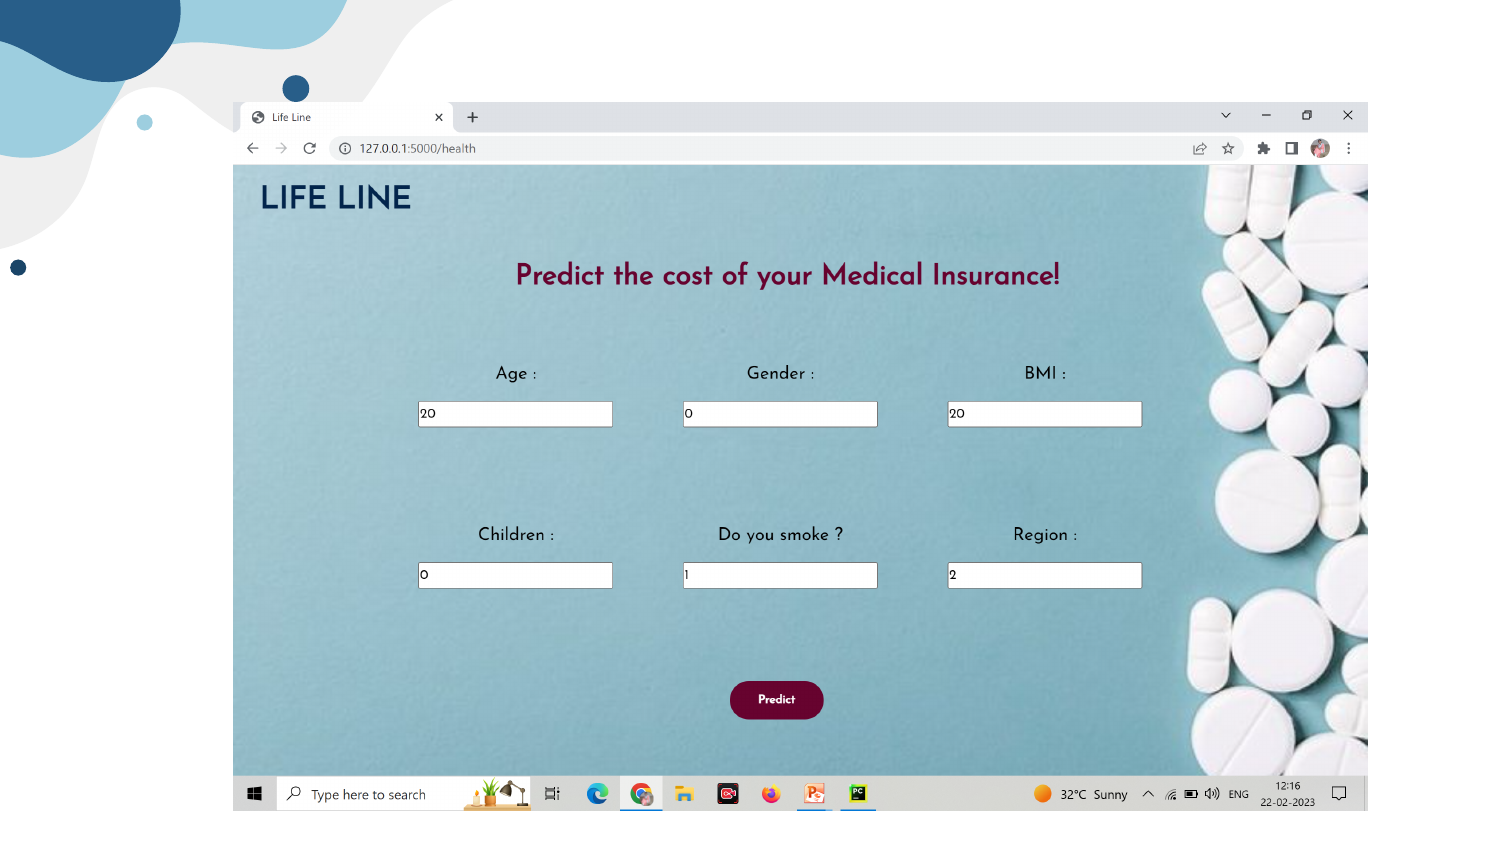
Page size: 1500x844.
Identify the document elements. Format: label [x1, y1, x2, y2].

picture [233, 102, 1368, 812]
